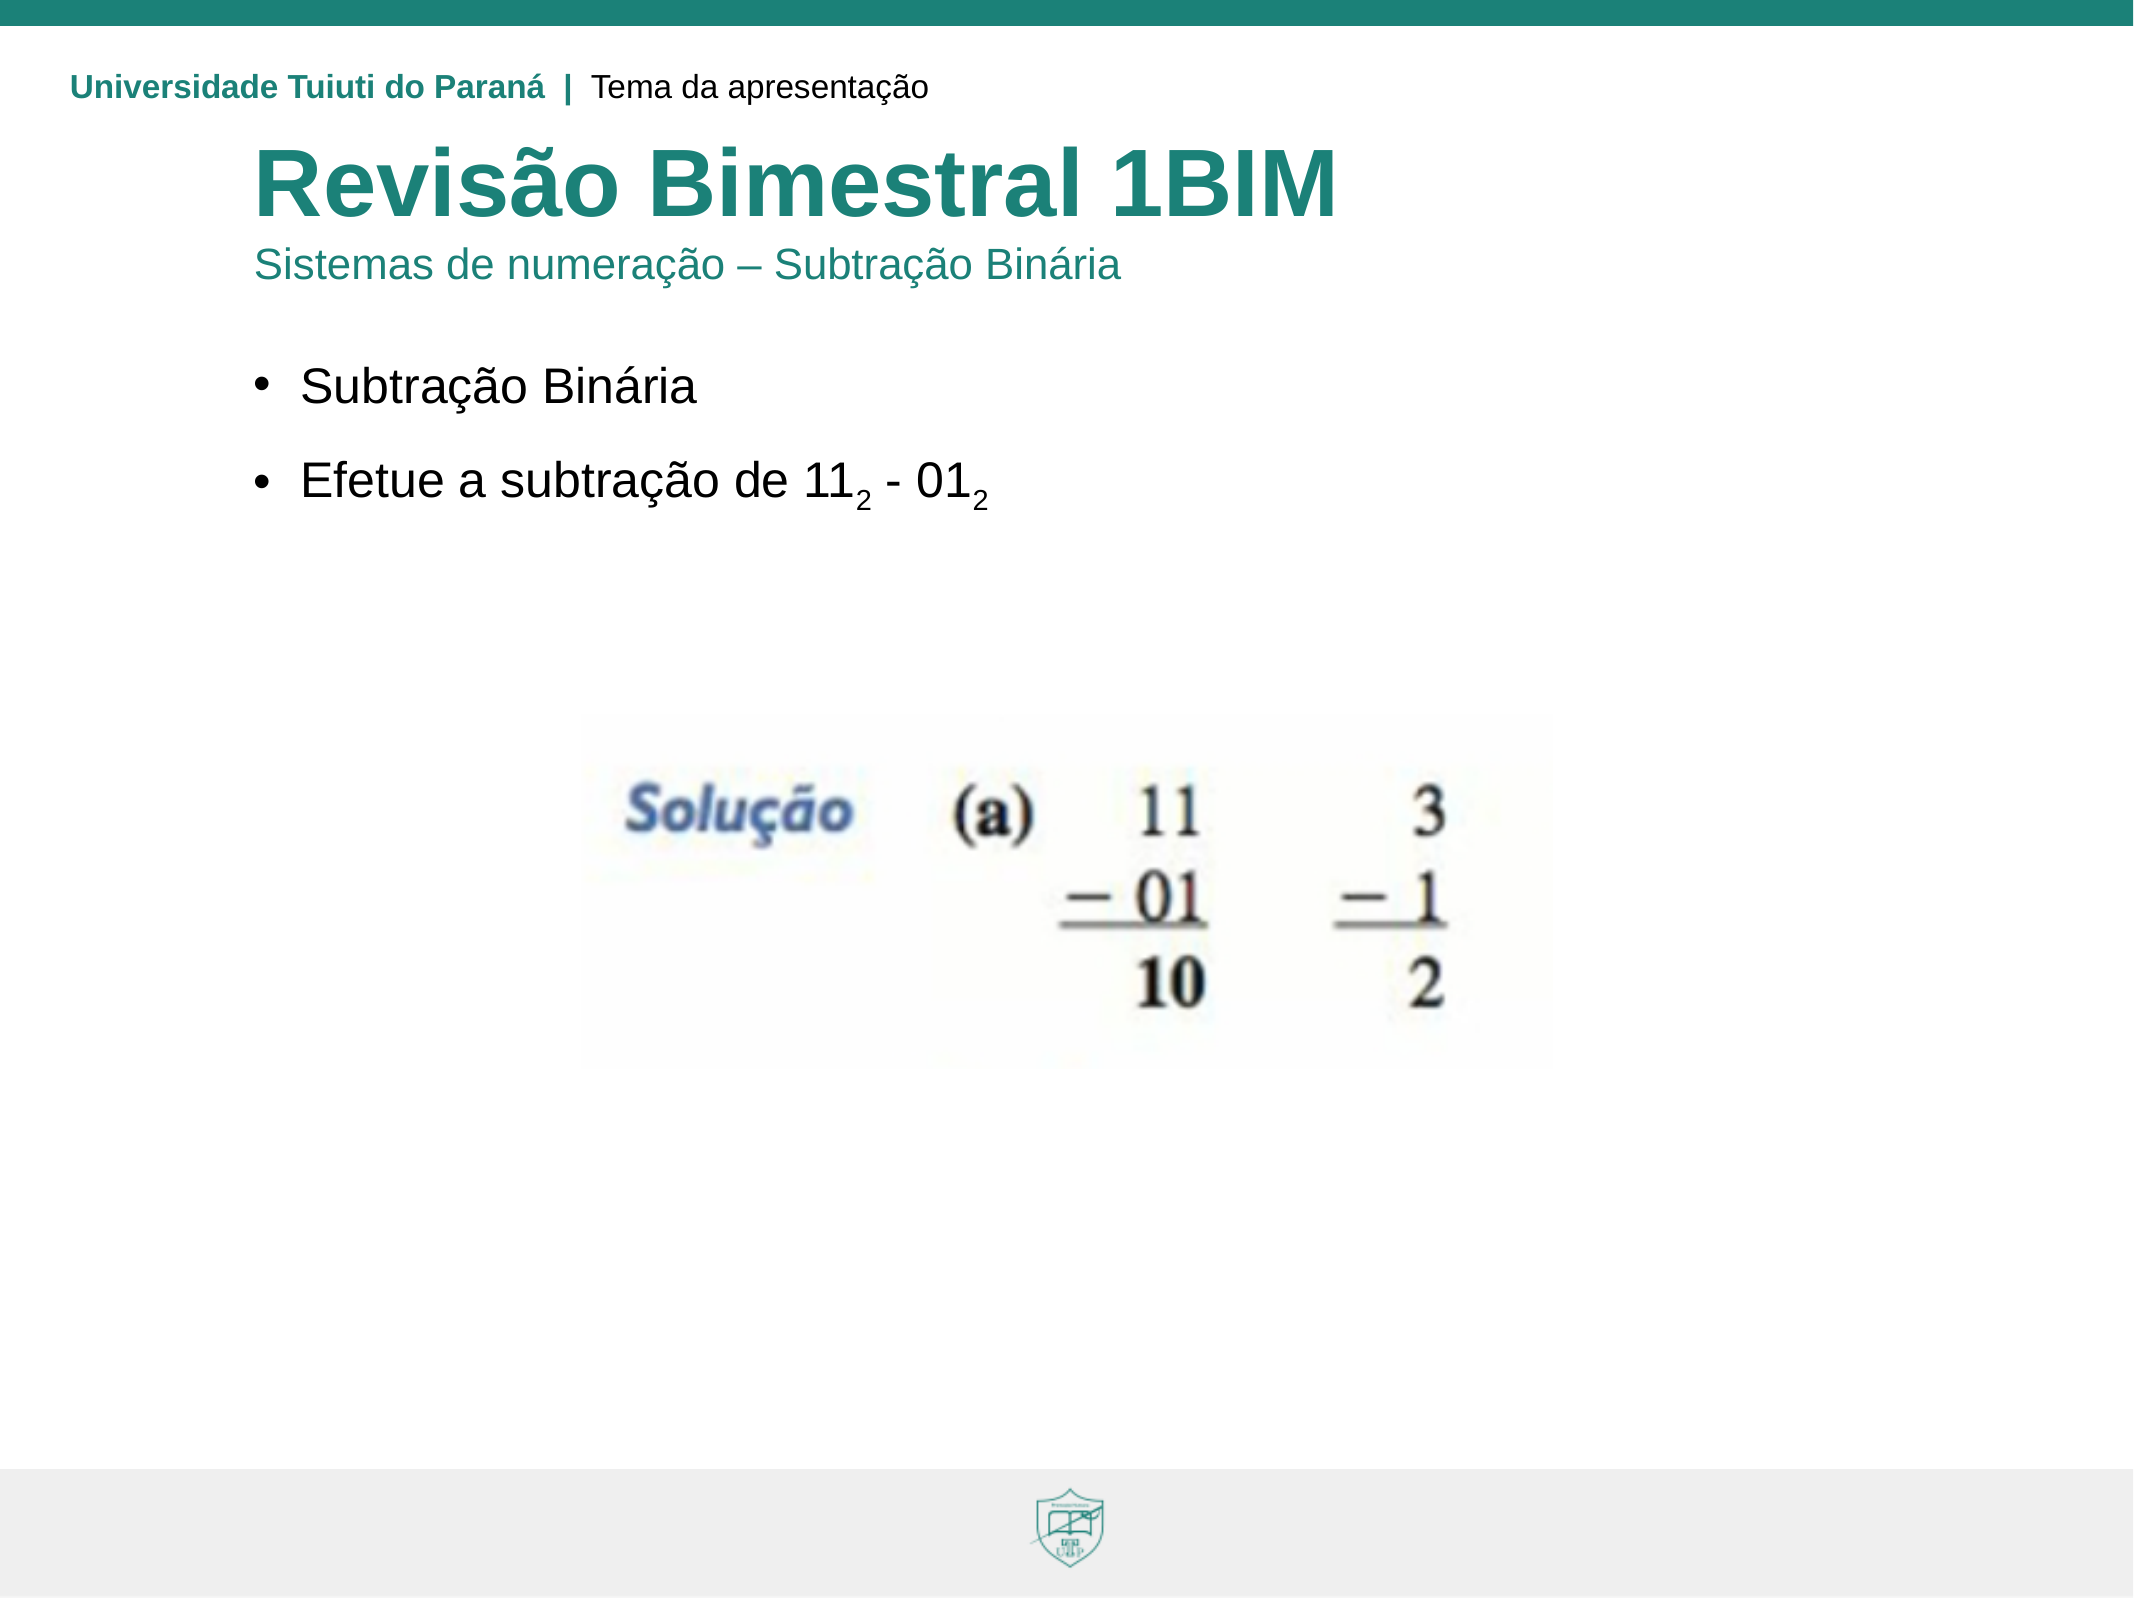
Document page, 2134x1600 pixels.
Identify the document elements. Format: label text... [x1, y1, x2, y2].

text_box Universidade Tuiuti do Paraná | Tema da apresentação [63, 59, 936, 112]
text_box Revisão Bimestral 1BIM Sistemas de numeração – Subtração Binária Subtração Binária Efetue a subtração de 112 - 012 [247, 114, 1886, 522]
picture [0, 0, 2134, 26]
picture [0, 1469, 2134, 1598]
picture [581, 714, 1553, 1069]
